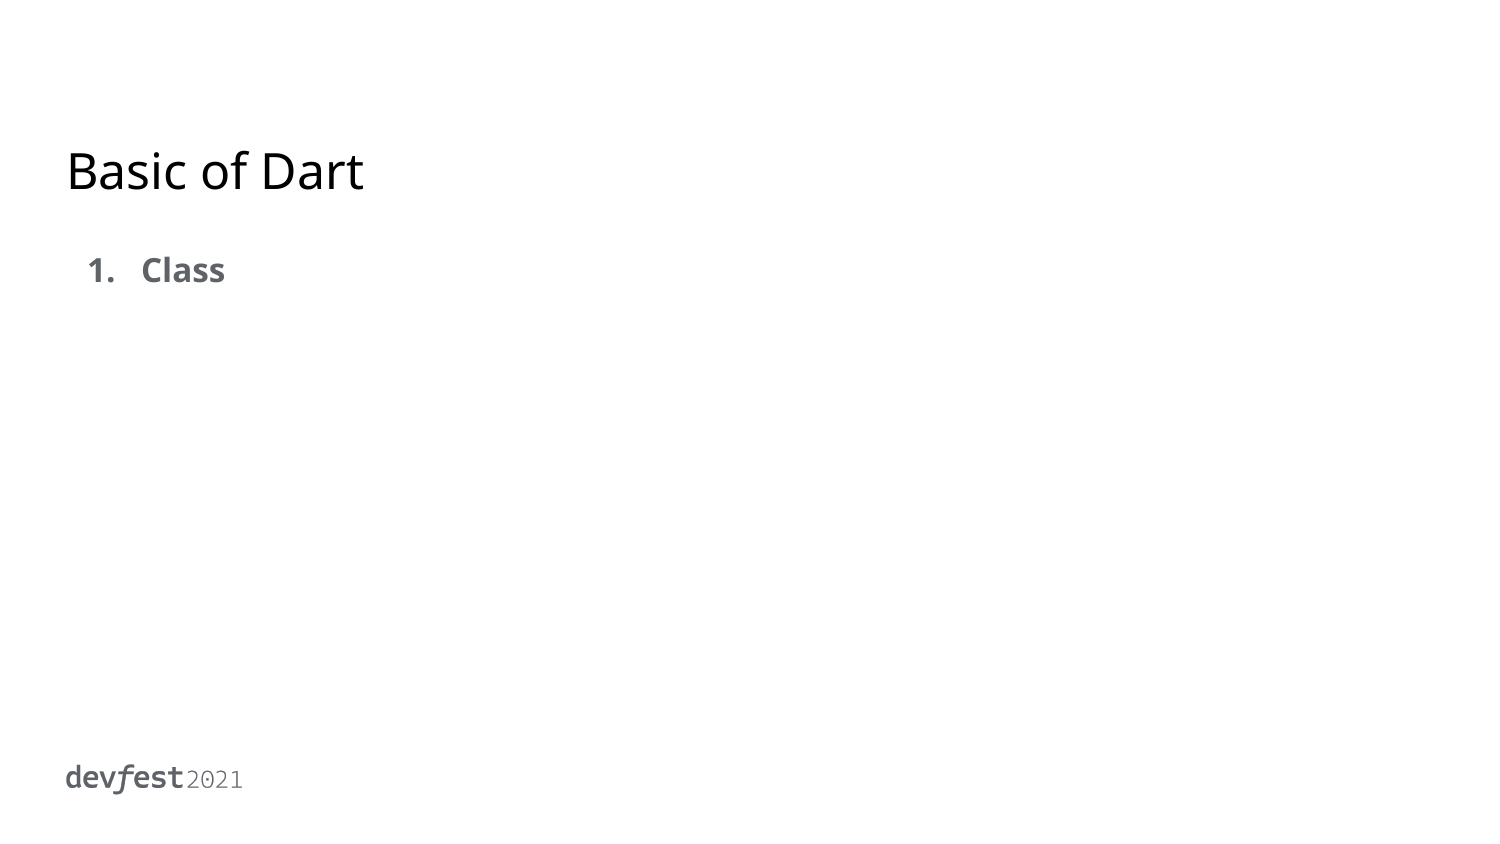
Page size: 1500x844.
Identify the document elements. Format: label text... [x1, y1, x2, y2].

title Basic of Dart [51, 91, 512, 216]
list Class [51, 227, 1126, 750]
picture [65, 761, 243, 797]
